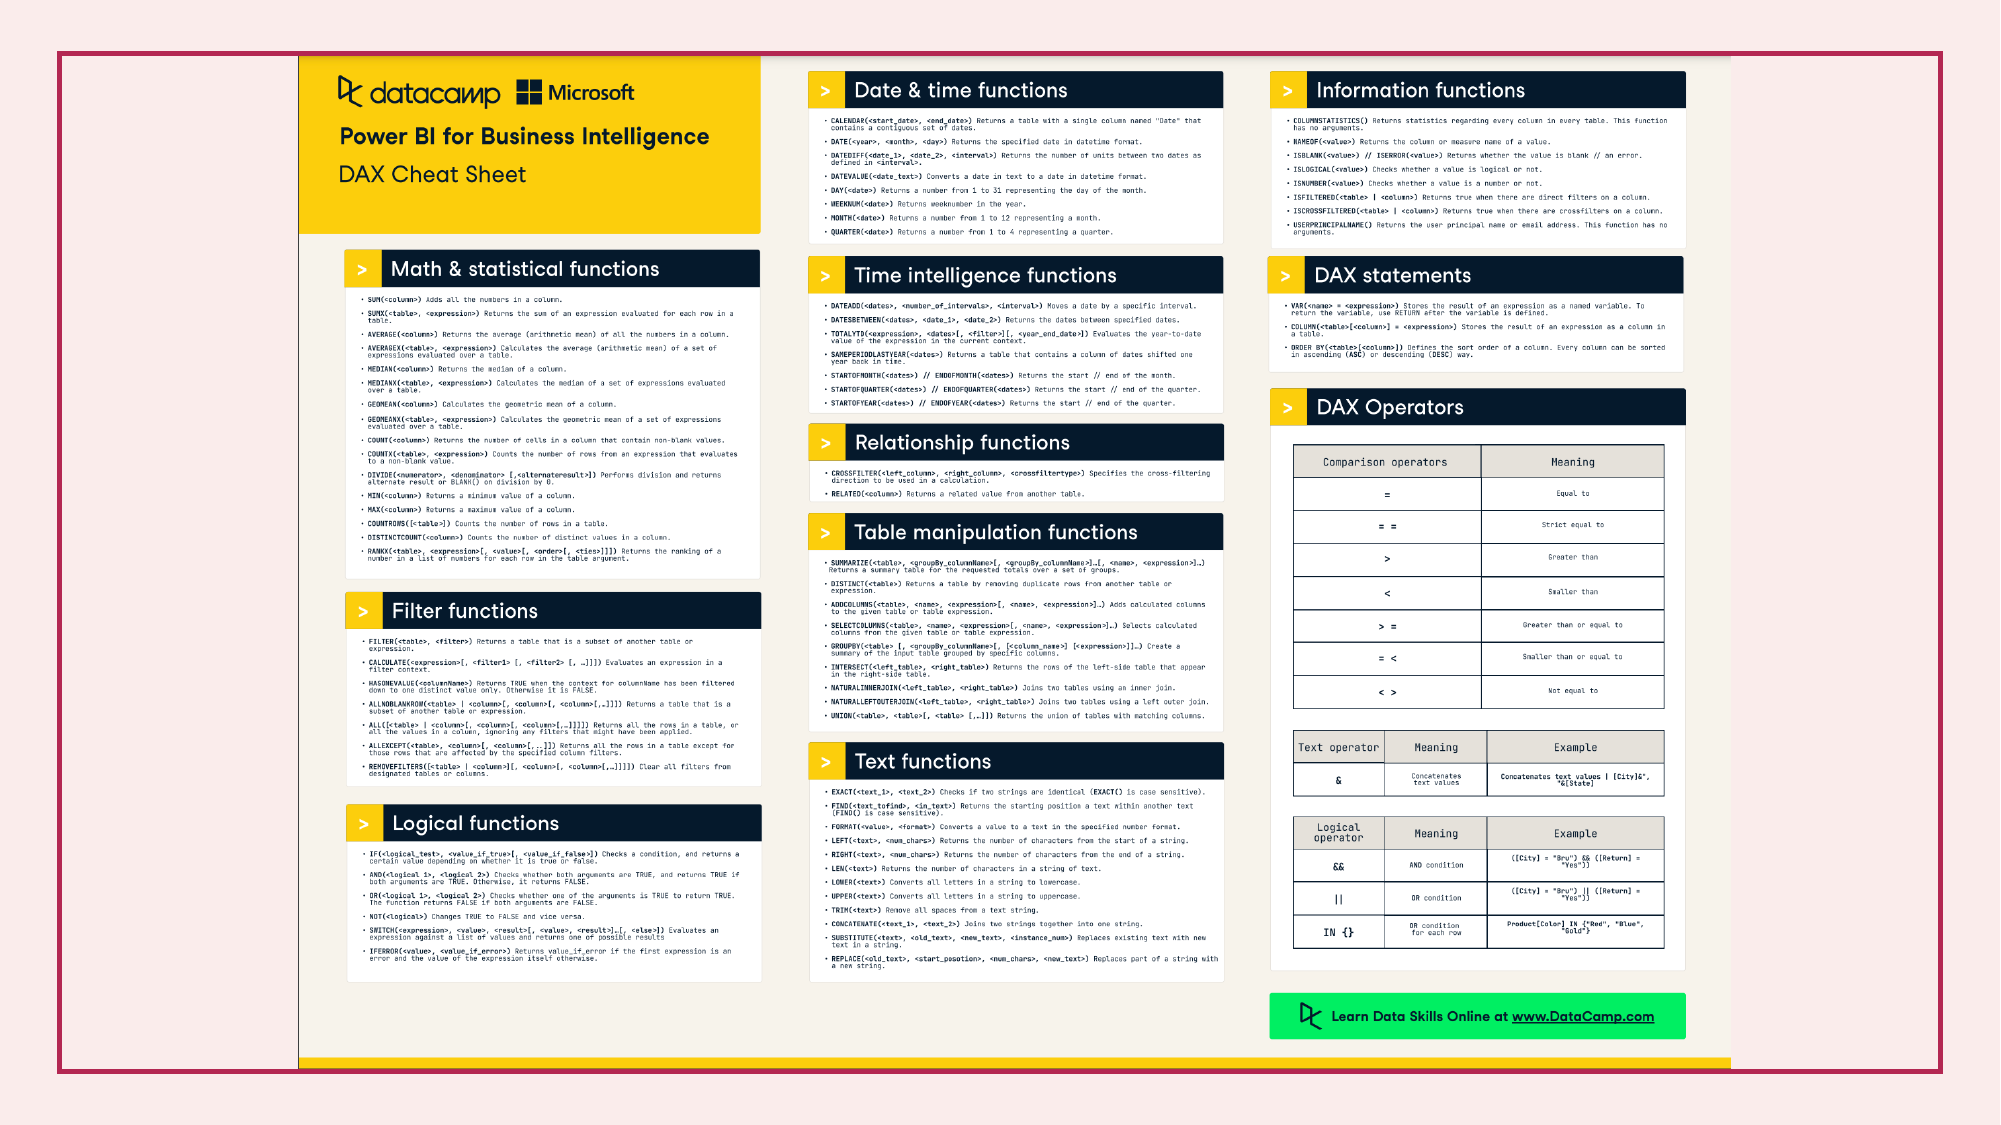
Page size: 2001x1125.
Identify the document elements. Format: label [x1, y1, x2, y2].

picture [298, 56, 1731, 1070]
